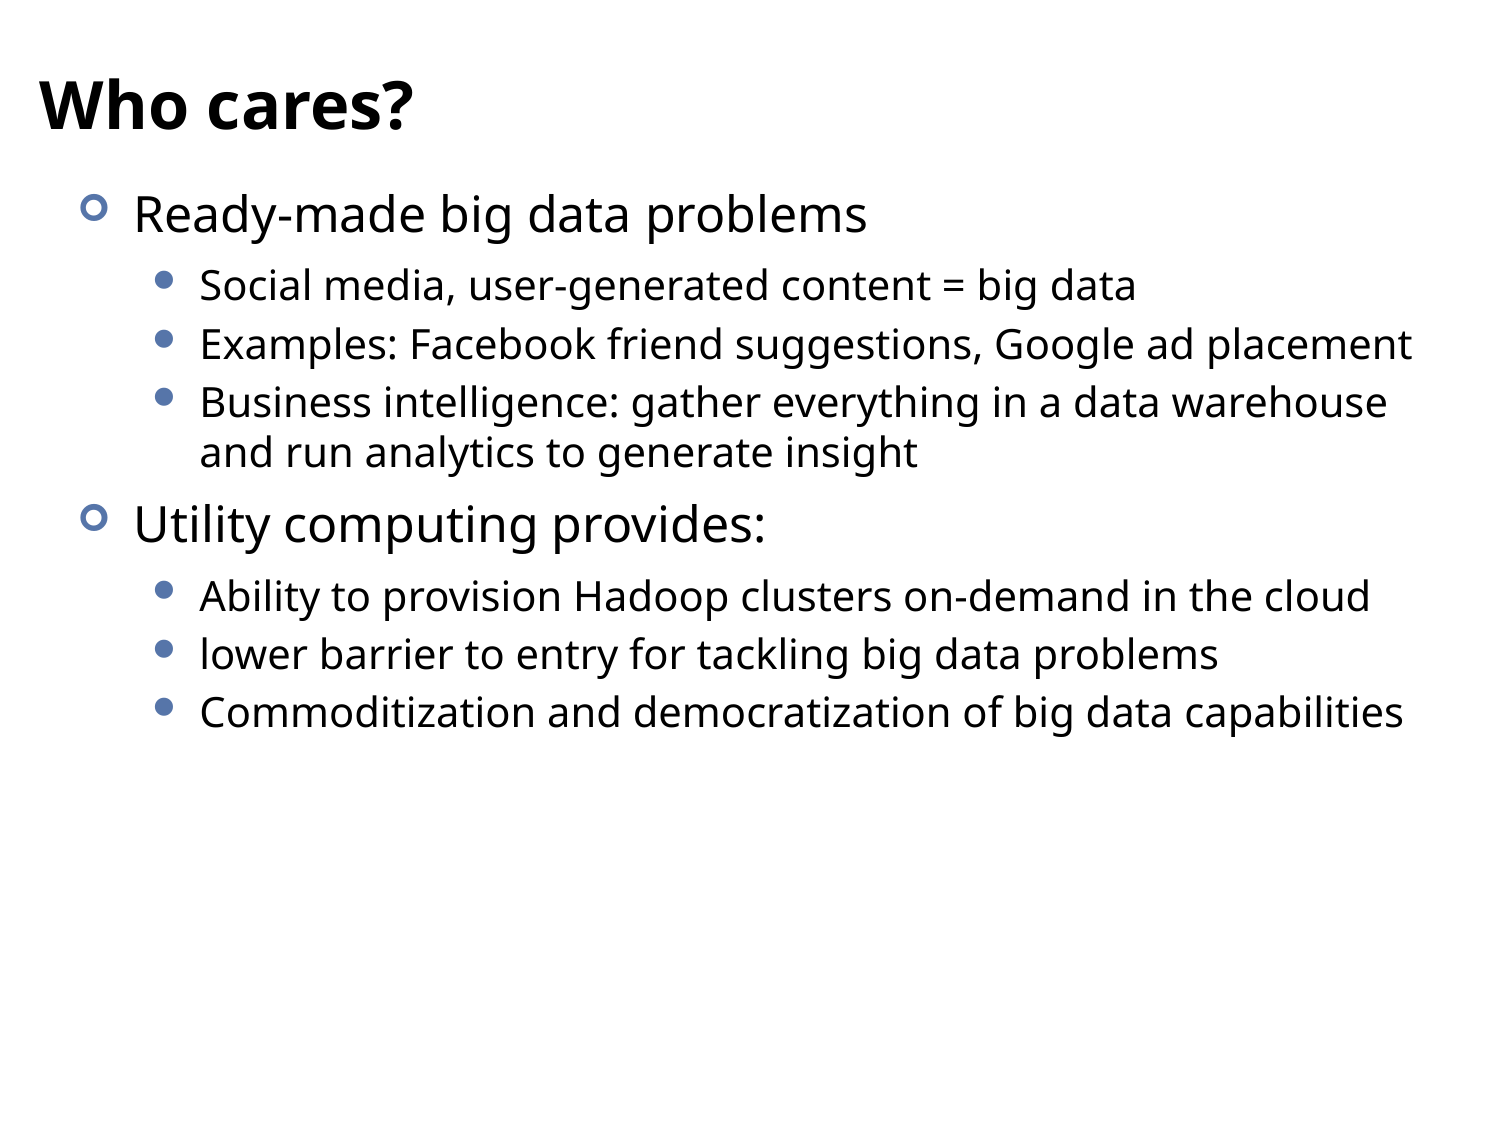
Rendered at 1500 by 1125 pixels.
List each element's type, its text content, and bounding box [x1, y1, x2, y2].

list Ready-made big data problems Social media, user-generated content = big data Examples: Facebook friend suggestions, Google ad placement Business intelligence: gather everything in a data warehouse and run analytics to generate insight Utility computing provides: Ability to provision Hadoop clusters on-demand in the cloud lower barrier to entry for tackling big data problems Commoditization and democratization of big data capabilities [62, 174, 1451, 1013]
title Who cares? [24, 18, 1451, 188]
